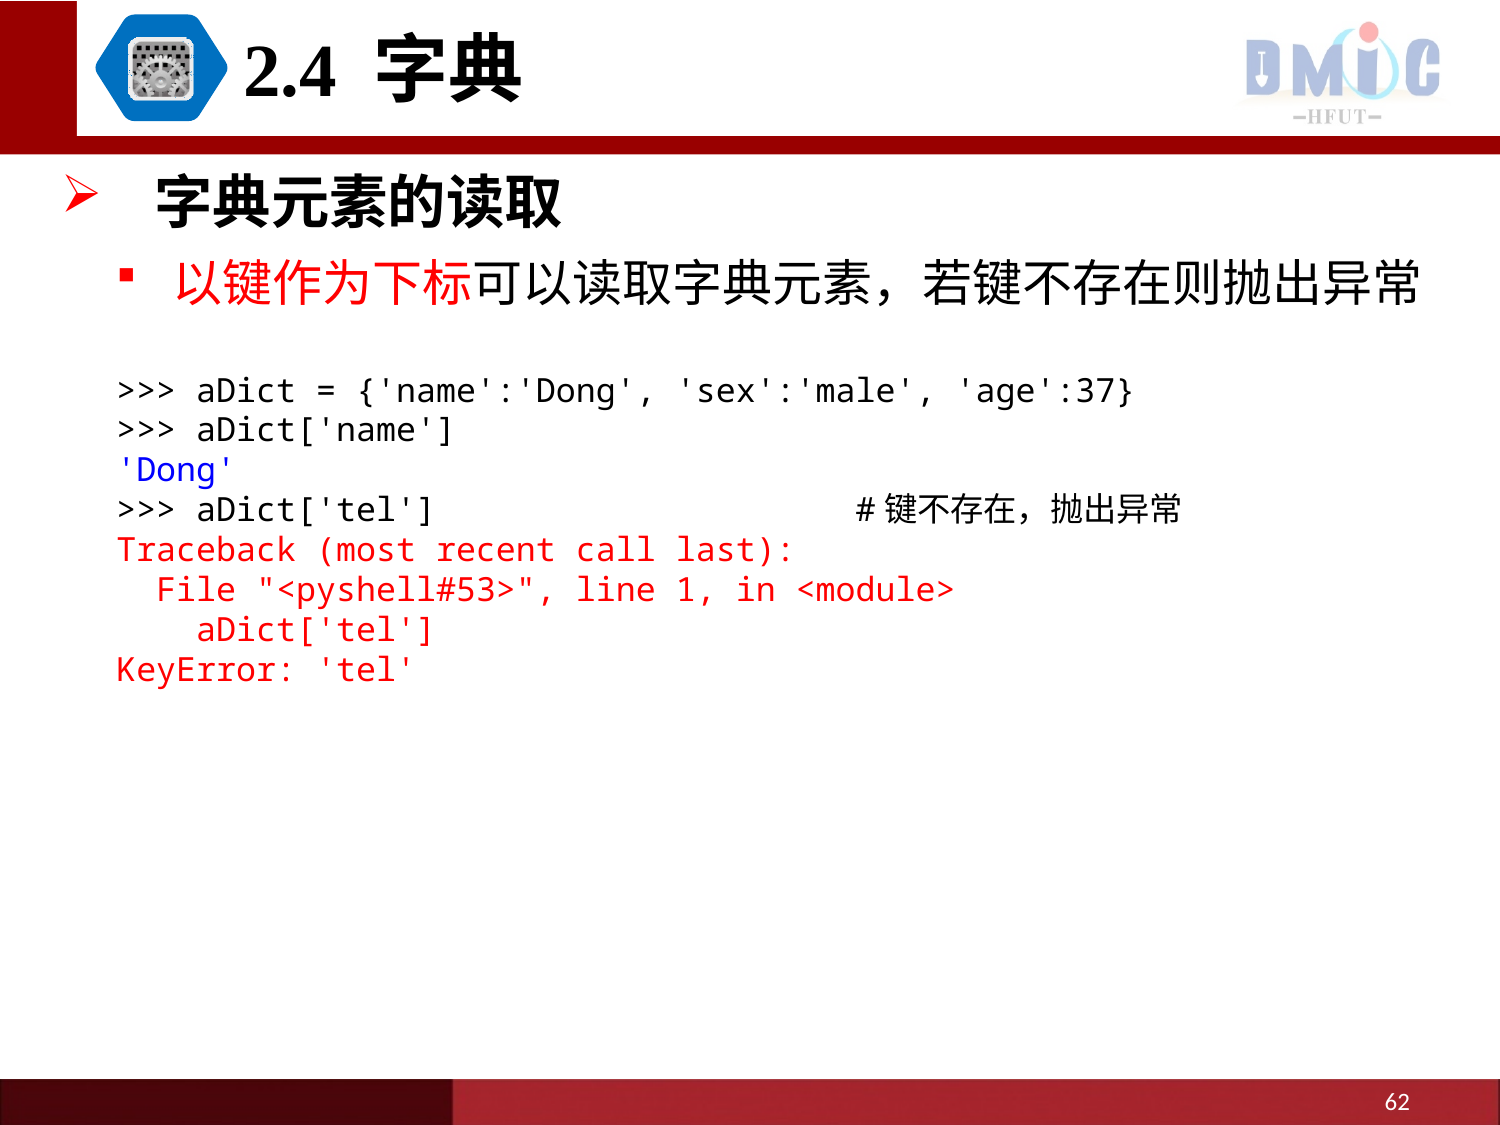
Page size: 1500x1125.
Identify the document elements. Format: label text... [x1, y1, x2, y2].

list 以键作为下标可以读取字典元素，若键不存在则抛出异常 >>> aDict = {'name':'Dong', 'sex':'male', 'age':37} >>> aDict['name'] 'Dong' >>> aDict['tel'] #键不存在，抛出异常 Traceback (most recent call last): File "<pyshell#53>", line 1, in <module> aDict['tel'] KeyError: 'tel' [101, 255, 1452, 1024]
slide_number 62 [1074, 1081, 1425, 1119]
title 字典元素的读取 [45, 128, 1500, 286]
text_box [1210, 21, 1472, 128]
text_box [37, 13, 747, 122]
picture [0, 1079, 1500, 1125]
